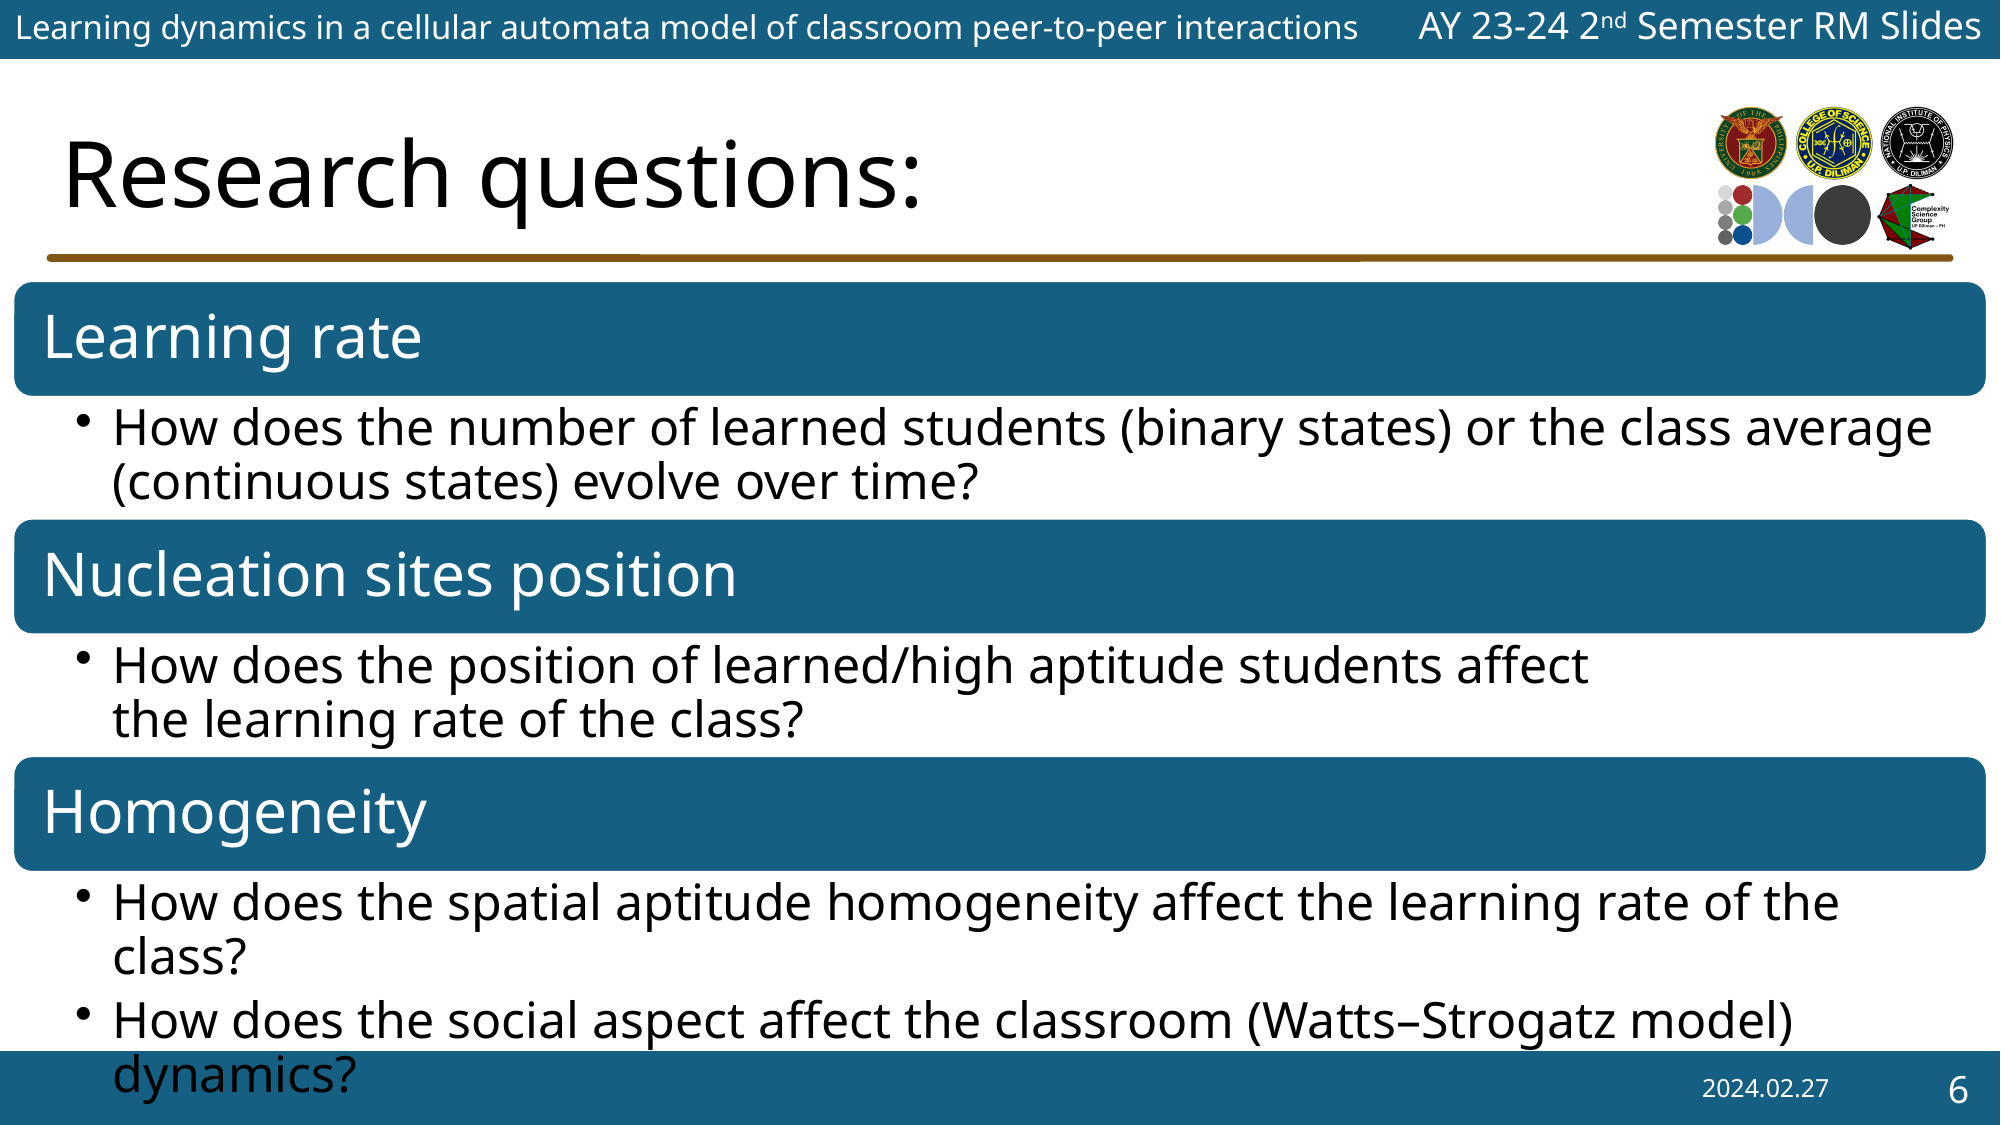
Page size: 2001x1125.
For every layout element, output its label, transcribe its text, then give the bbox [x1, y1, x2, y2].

picture [1714, 106, 1788, 180]
title Research questions: [46, 113, 1685, 242]
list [12, 276, 1988, 1010]
picture [1795, 106, 1873, 180]
footer [12, 1058, 1669, 1118]
slide_number 6 [1862, 1058, 1985, 1118]
picture [1876, 106, 1954, 253]
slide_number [1676, 1058, 1856, 1118]
picture [1718, 185, 1871, 245]
